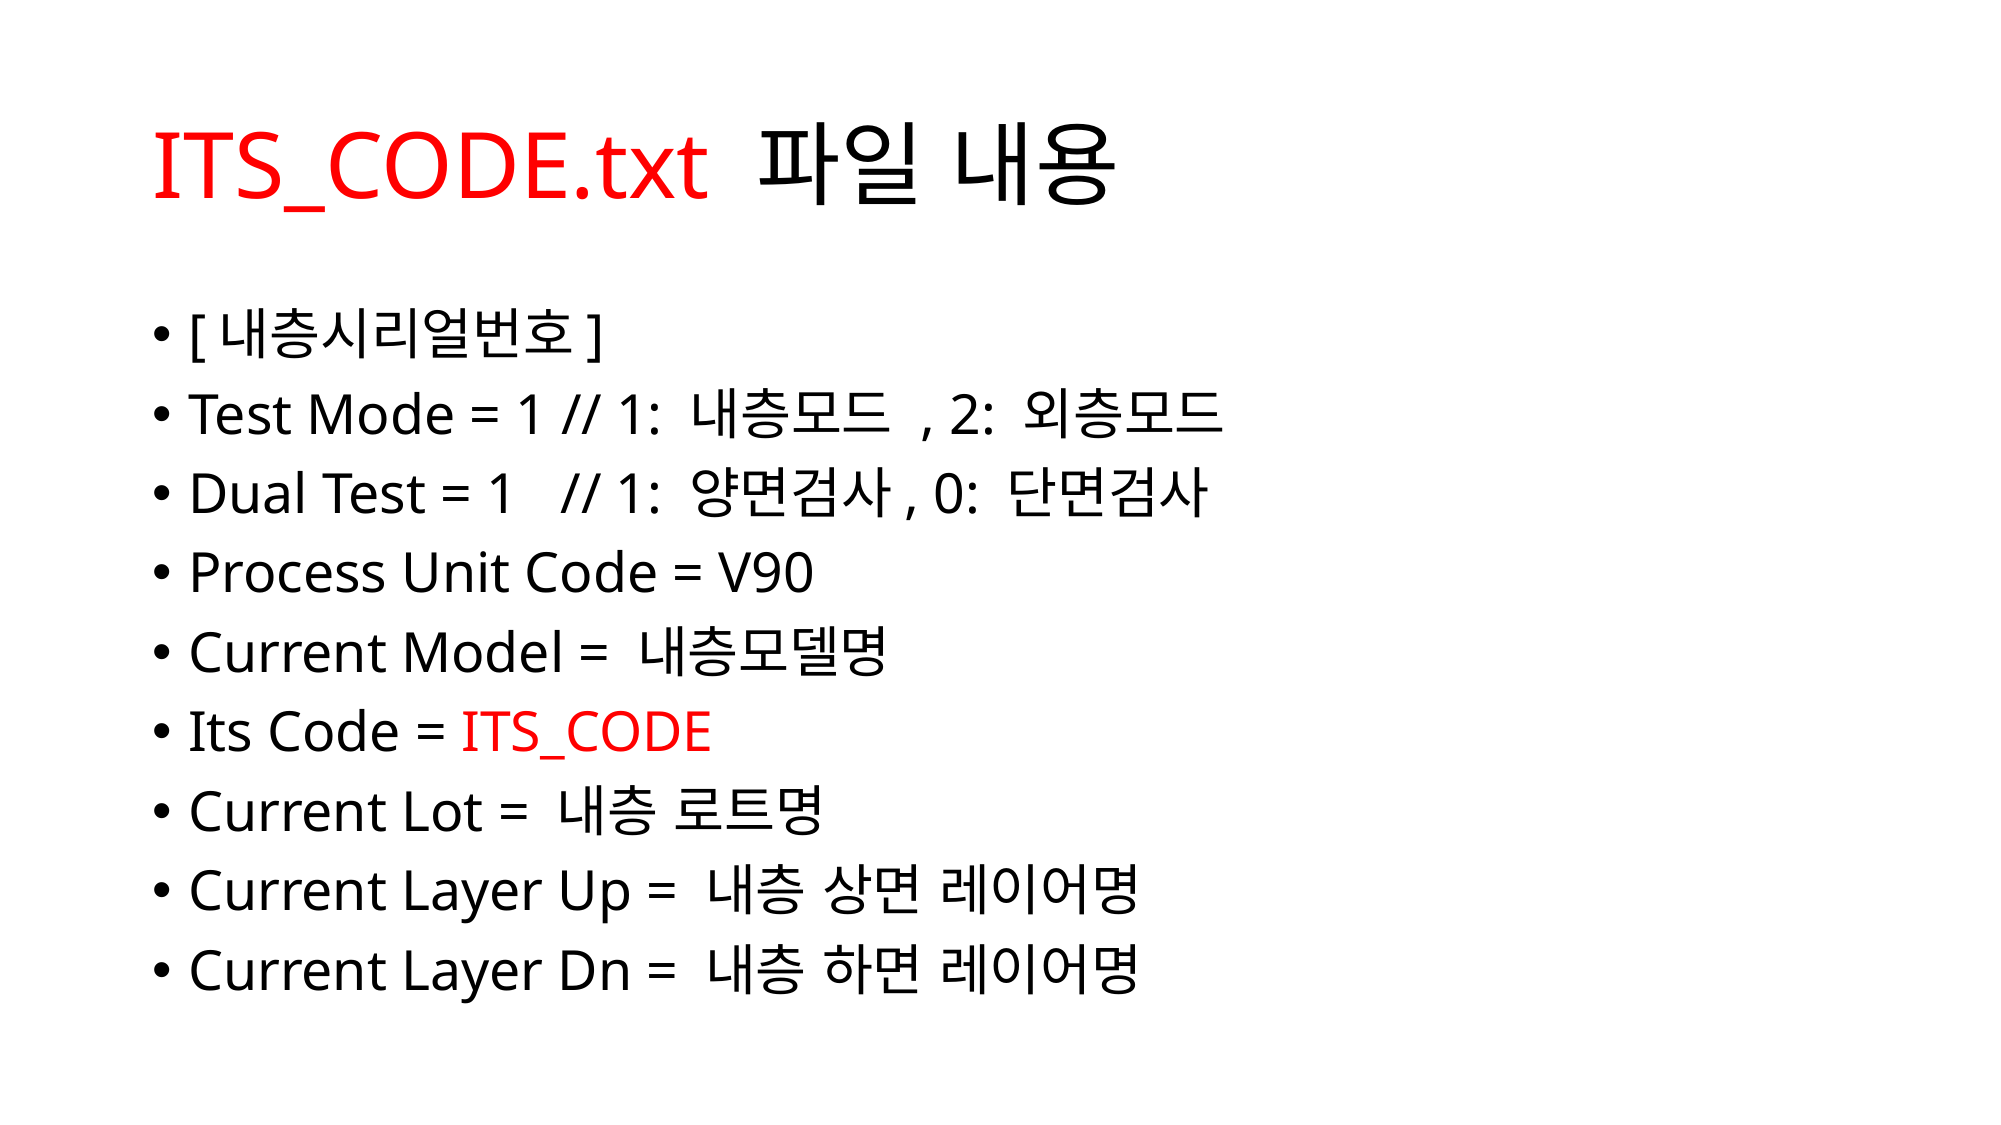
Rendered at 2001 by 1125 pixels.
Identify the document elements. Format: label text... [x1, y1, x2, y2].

title ITS_CODE.txt 파일 내용 [137, 59, 1863, 278]
list [내층시리얼번호] Test Mode = 1 // 1: 내층모드 , 2: 외층모드 Dual Test = 1 // 1: 양면검사, 0: 단면검사 Process Unit Code = V90 Current Model = 내층모델명 Its Code = ITS_CODE Current Lot = 내층 로트명 Current Layer Up = 내층 상면 레이어명 Current Layer Dn = 내층 하면 레이어명 [137, 299, 1863, 1014]
